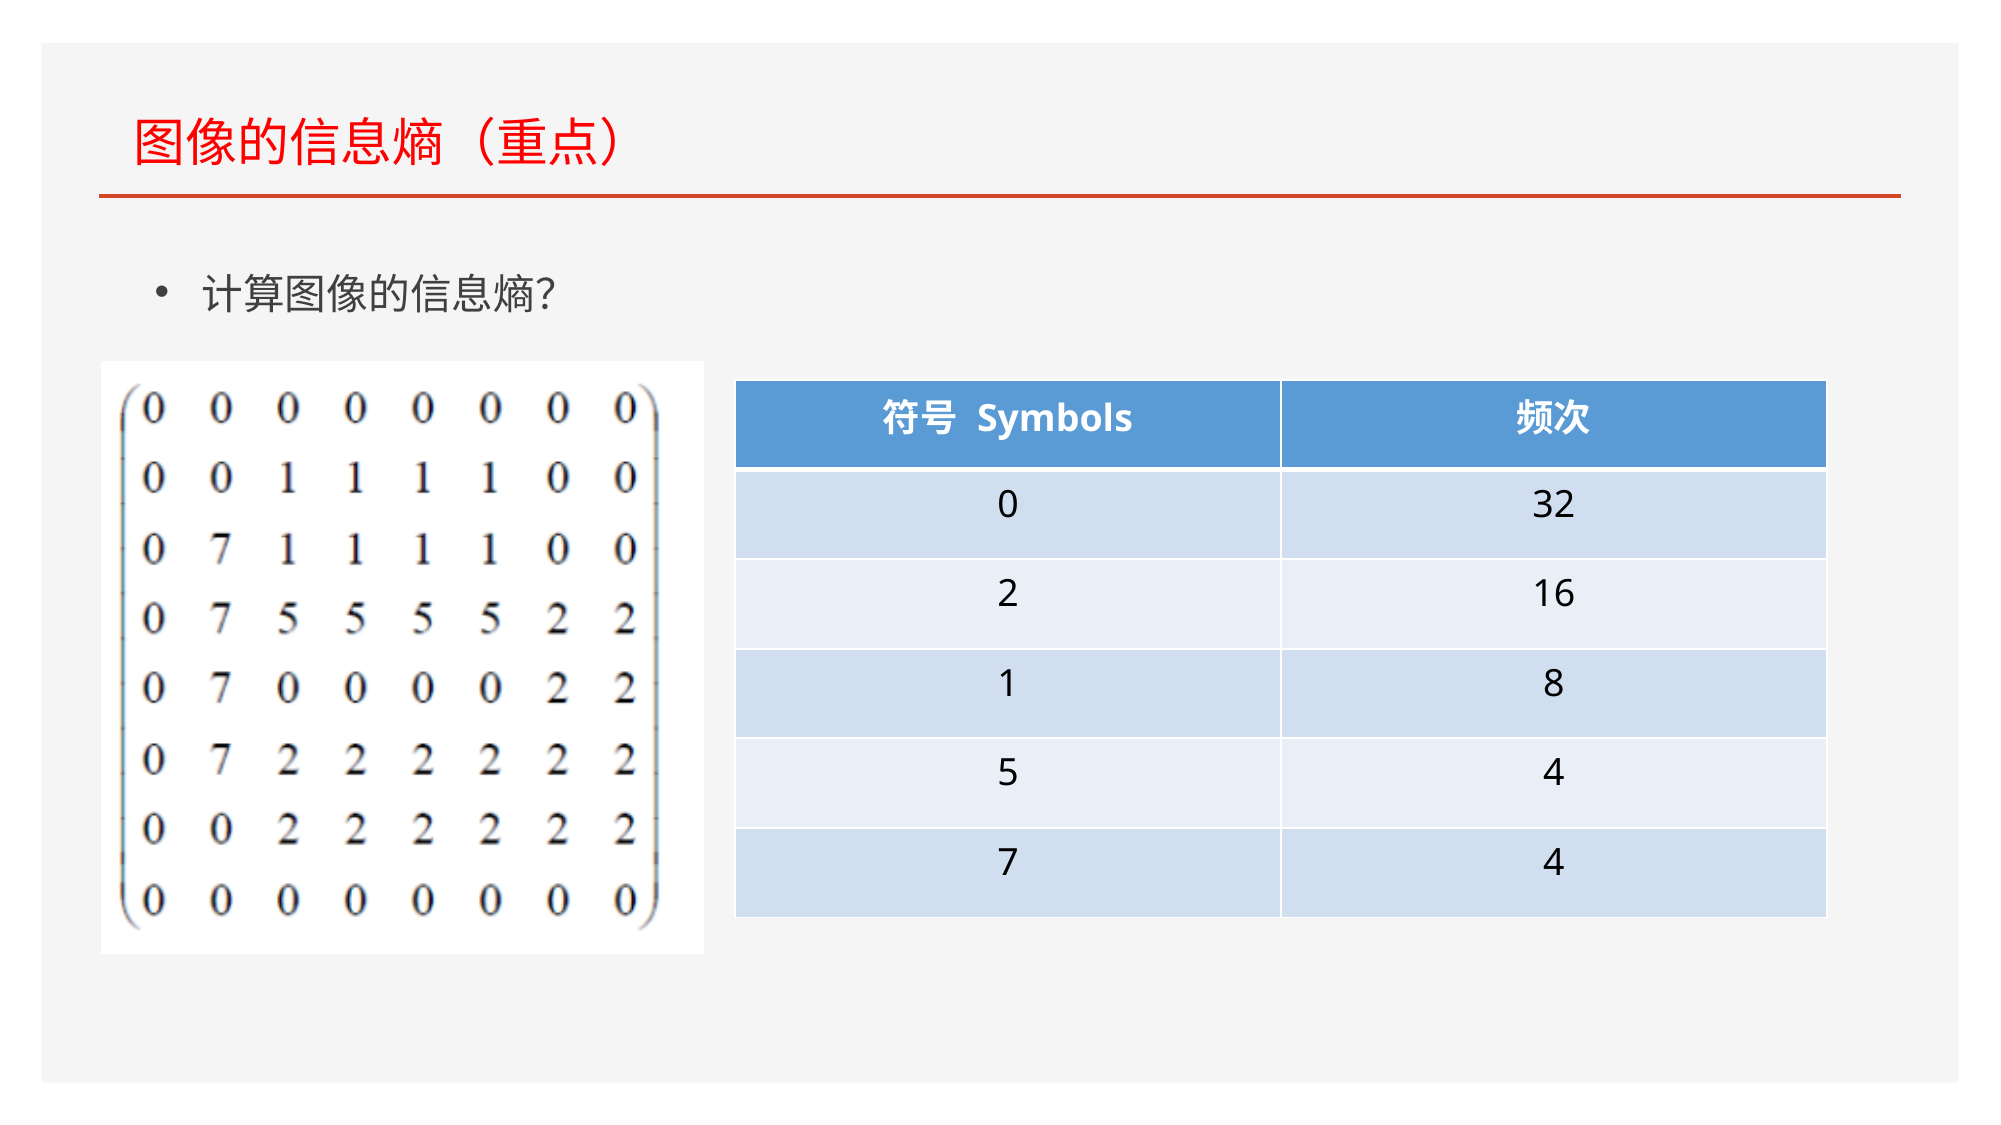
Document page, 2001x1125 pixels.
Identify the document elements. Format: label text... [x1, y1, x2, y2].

table_cell 0 [736, 472, 1280, 558]
table_cell 8 [1282, 650, 1826, 737]
table_cell 4 [1282, 739, 1826, 827]
table_cell 5 [736, 739, 1280, 827]
list 计算图像的信息熵？ [101, 222, 1123, 337]
table_cell 2 [736, 560, 1280, 648]
table_cell 32 [1282, 472, 1826, 558]
table_cell 4 [1282, 829, 1826, 917]
table_cell 1 [736, 650, 1280, 737]
title 图像的信息熵（重点） [85, 73, 1465, 179]
table_cell 7 [736, 829, 1280, 917]
table_cell 16 [1282, 560, 1826, 648]
picture [101, 361, 704, 954]
table_header 频次 [1282, 381, 1826, 467]
table_header 符号 Symbols [736, 381, 1280, 467]
